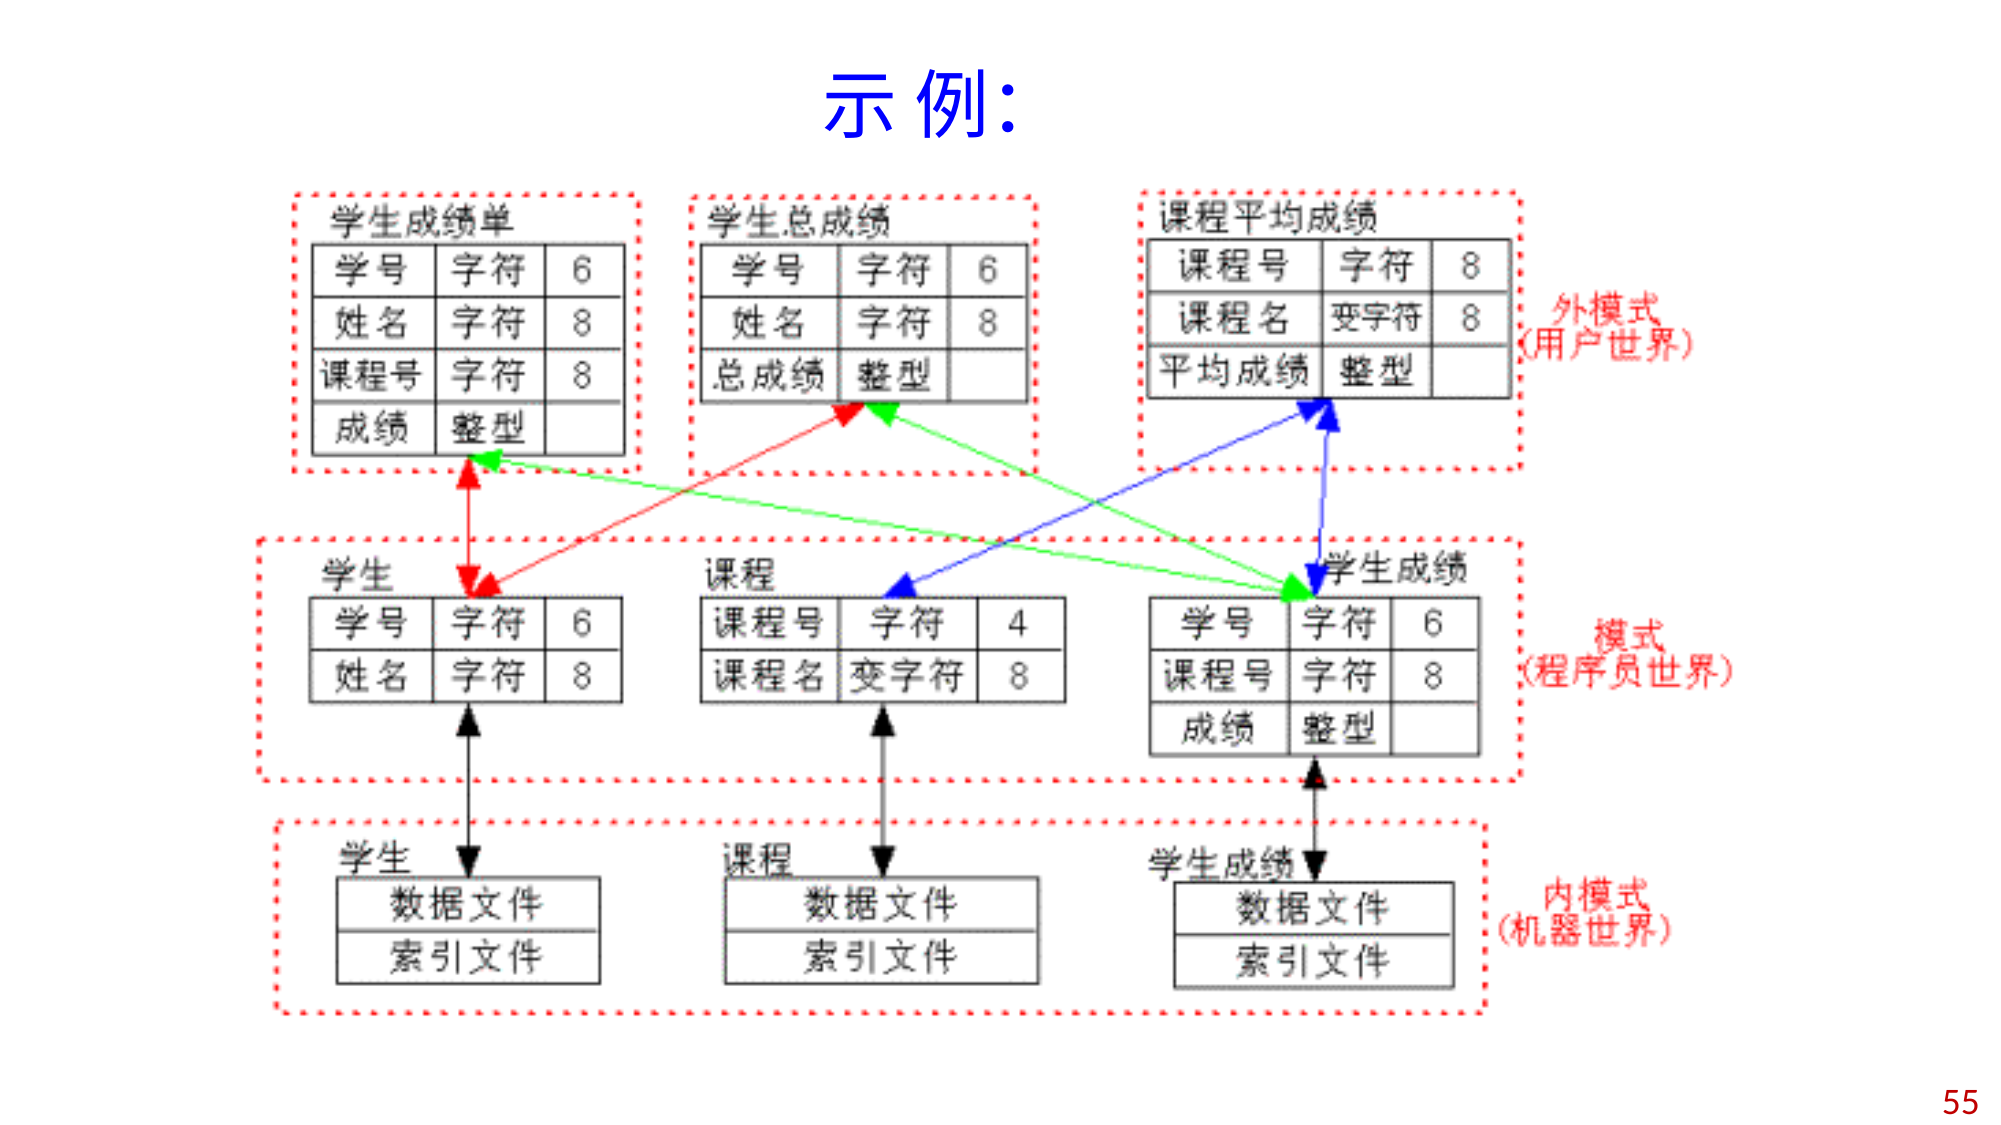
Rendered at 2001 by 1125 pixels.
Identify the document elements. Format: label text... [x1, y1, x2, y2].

text_box 示 例： [62, 49, 1825, 155]
picture [249, 187, 1738, 1028]
slide_number 54 [1528, 1079, 1995, 1120]
